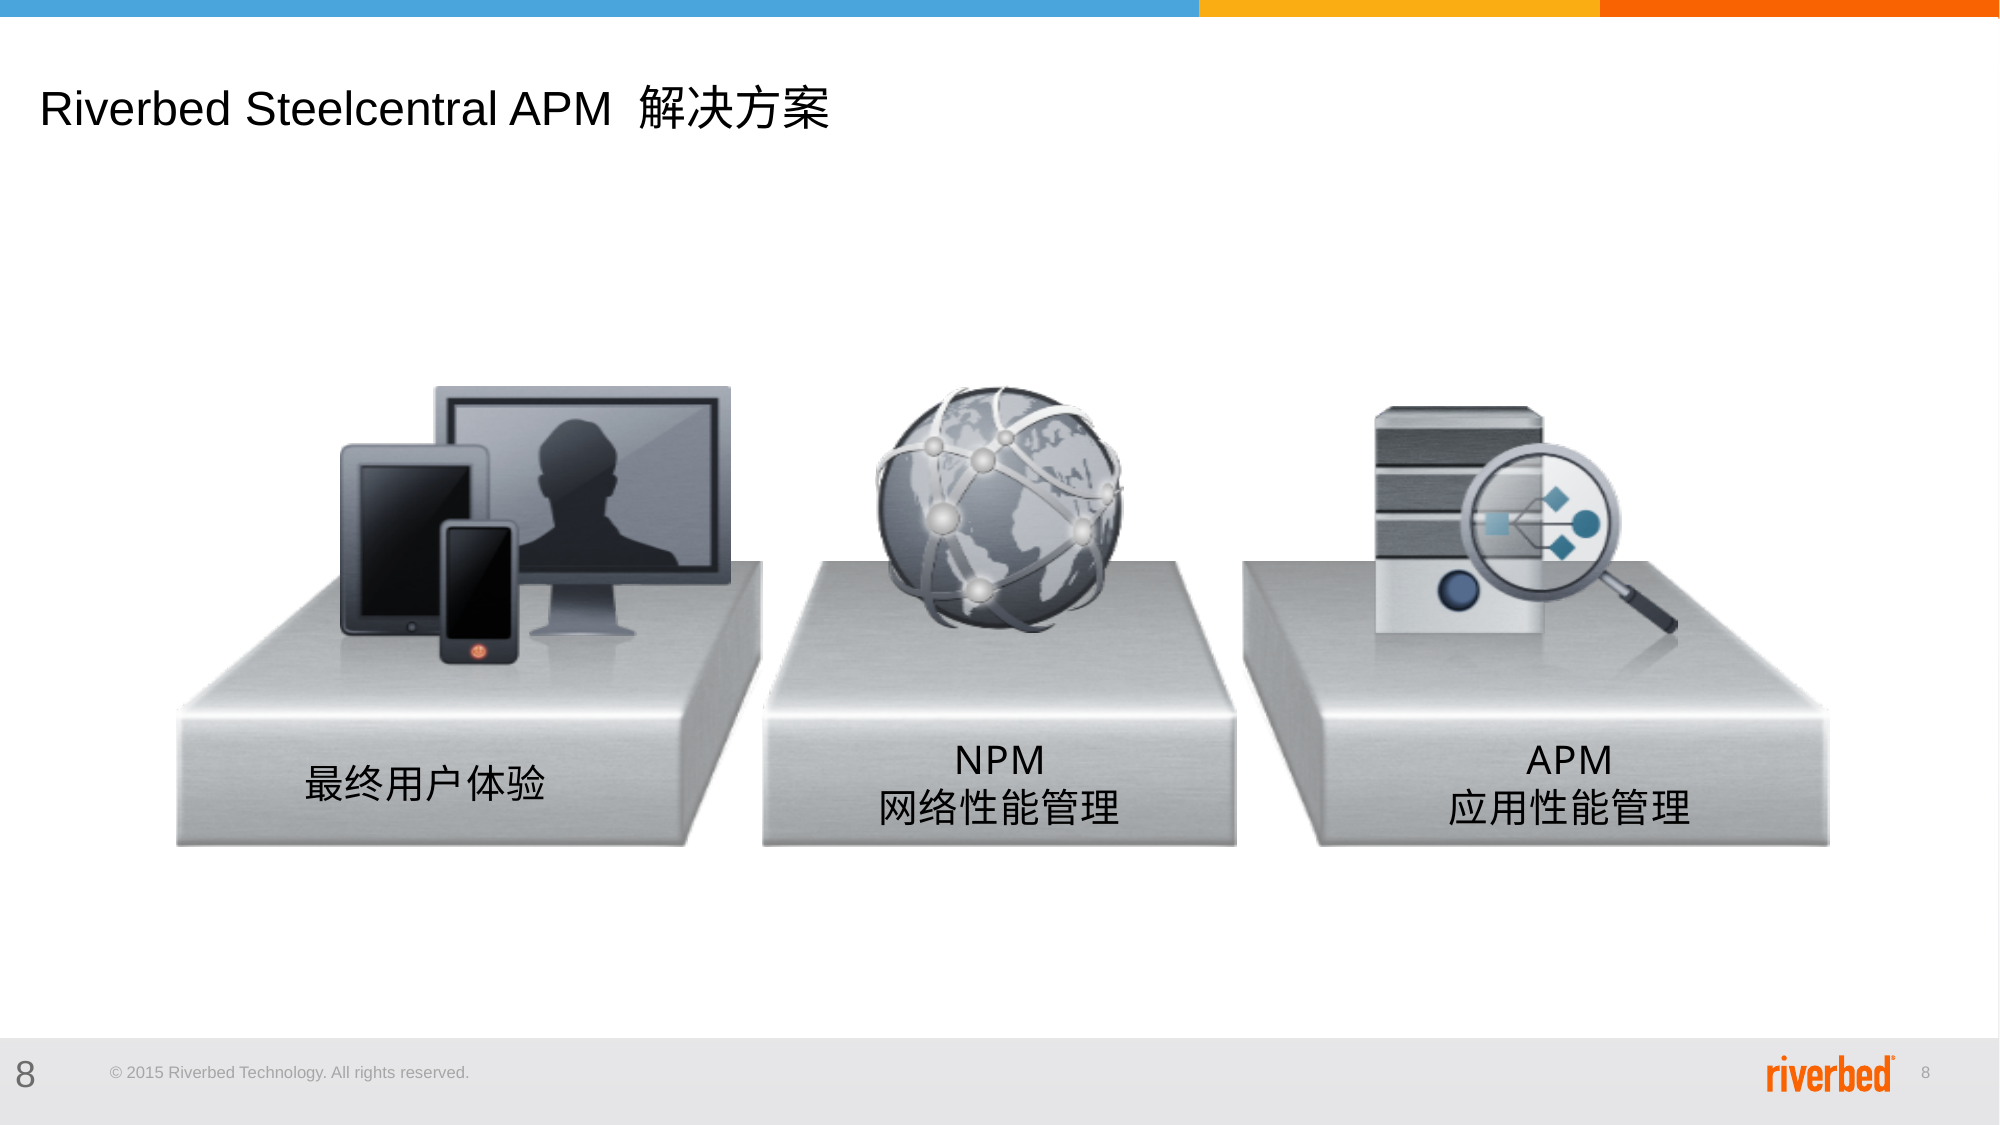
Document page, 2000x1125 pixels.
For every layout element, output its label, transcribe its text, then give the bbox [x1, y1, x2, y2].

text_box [1242, 405, 1830, 847]
text_box Riverbed Steelcentral APM 解决方案 [24, 69, 1889, 150]
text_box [762, 385, 1237, 847]
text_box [175, 385, 760, 847]
text_box 8 [0, 1042, 164, 1103]
